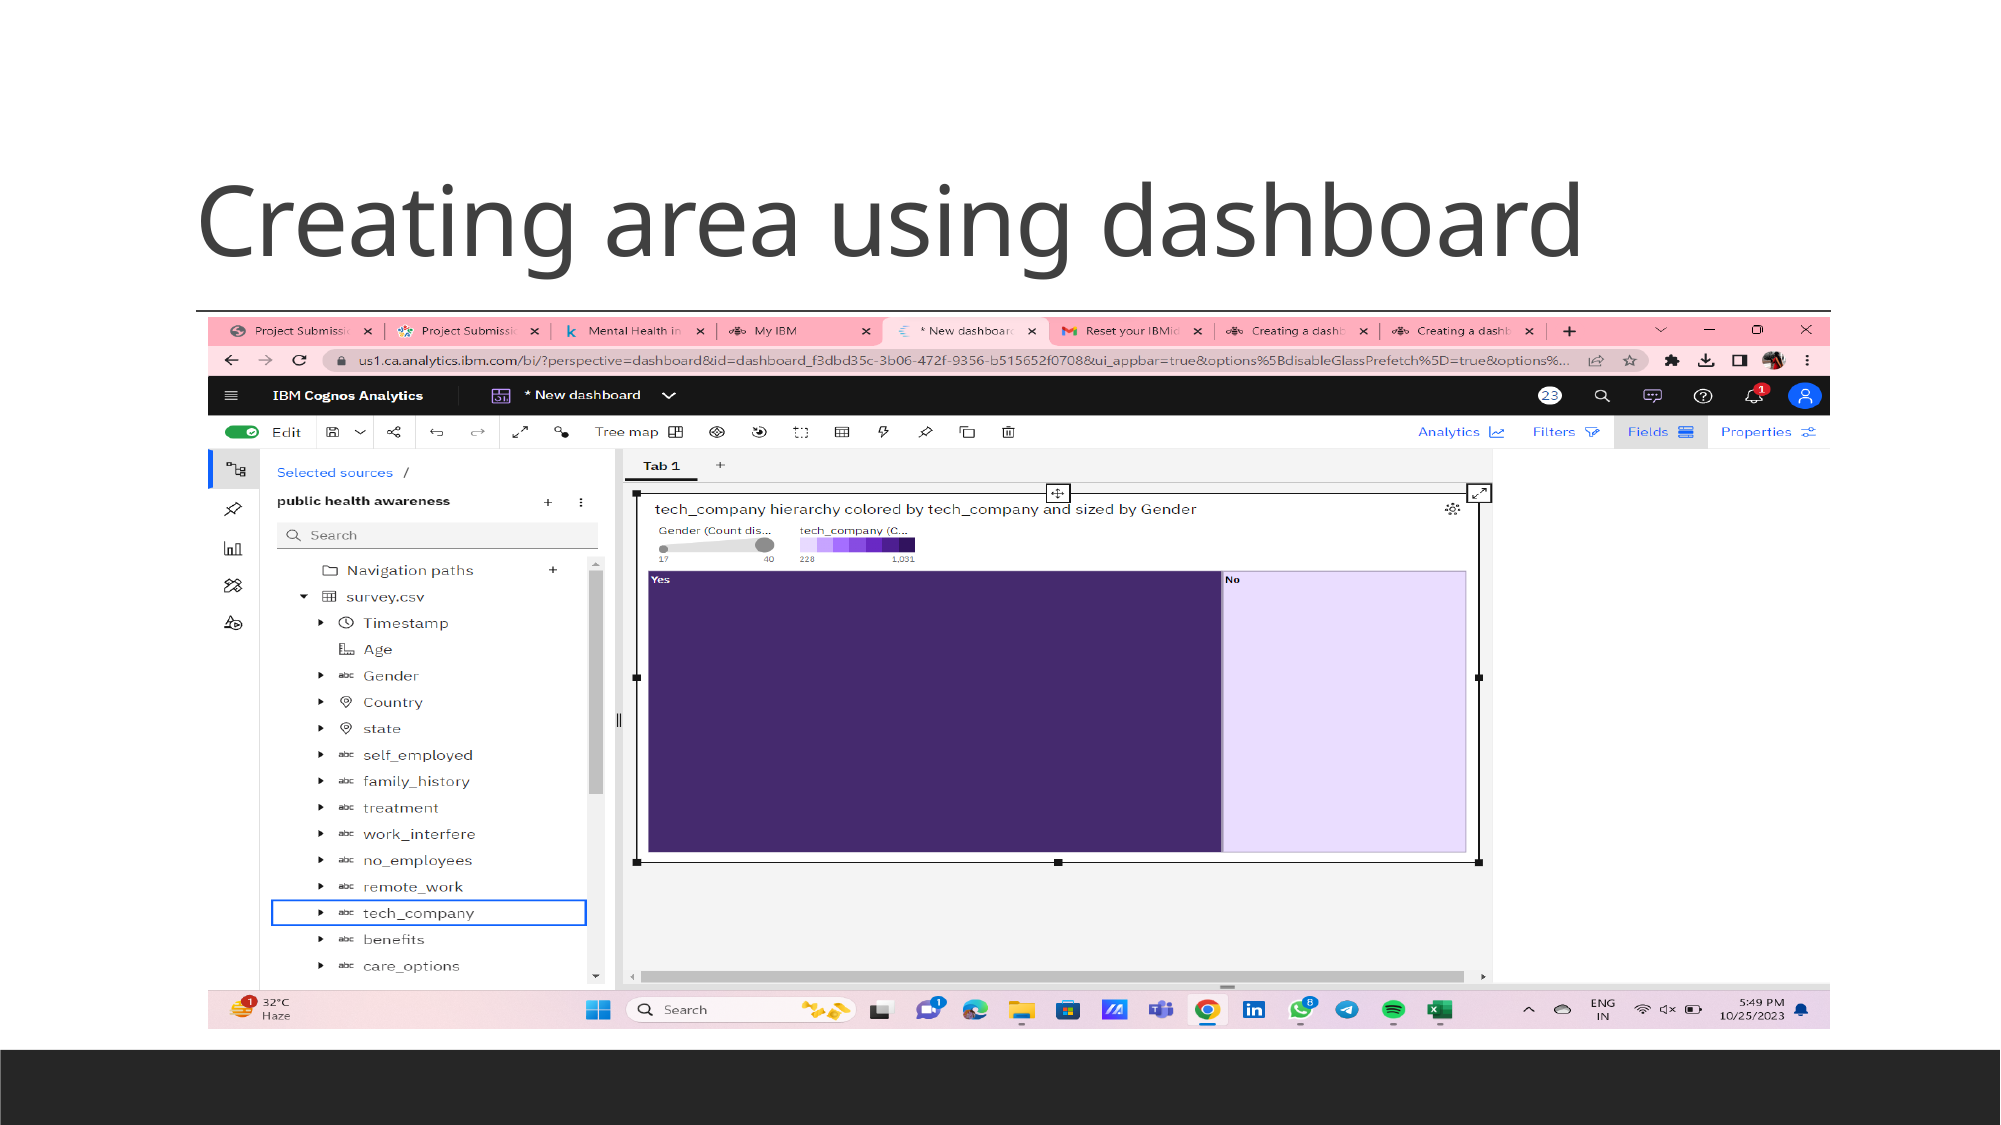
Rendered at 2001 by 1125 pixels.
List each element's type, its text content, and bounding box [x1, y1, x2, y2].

title Creating area using dashboard [180, 47, 1830, 285]
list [208, 316, 1831, 1030]
